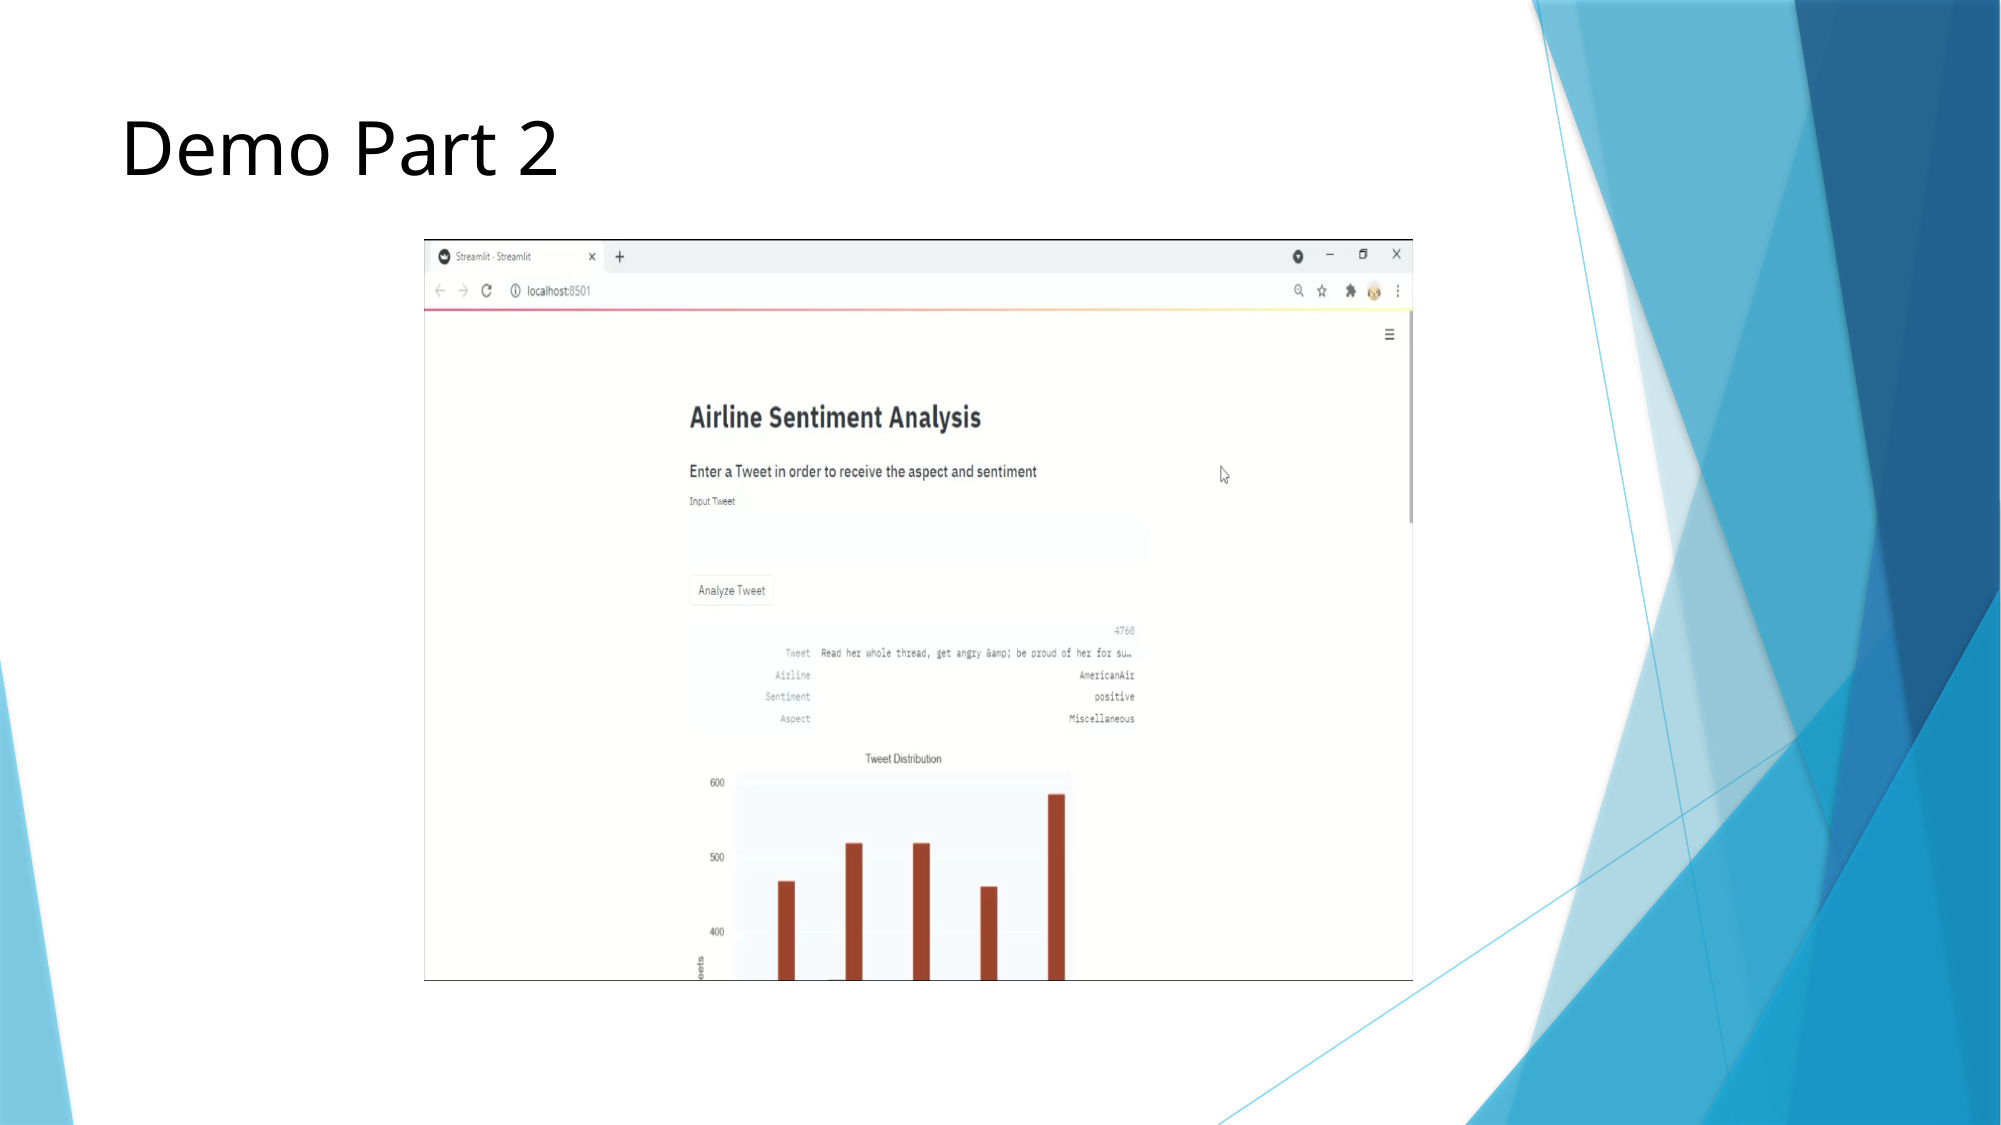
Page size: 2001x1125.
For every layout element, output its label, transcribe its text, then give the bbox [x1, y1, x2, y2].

title Demo Part 2 [105, 52, 1895, 240]
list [423, 238, 1414, 982]
